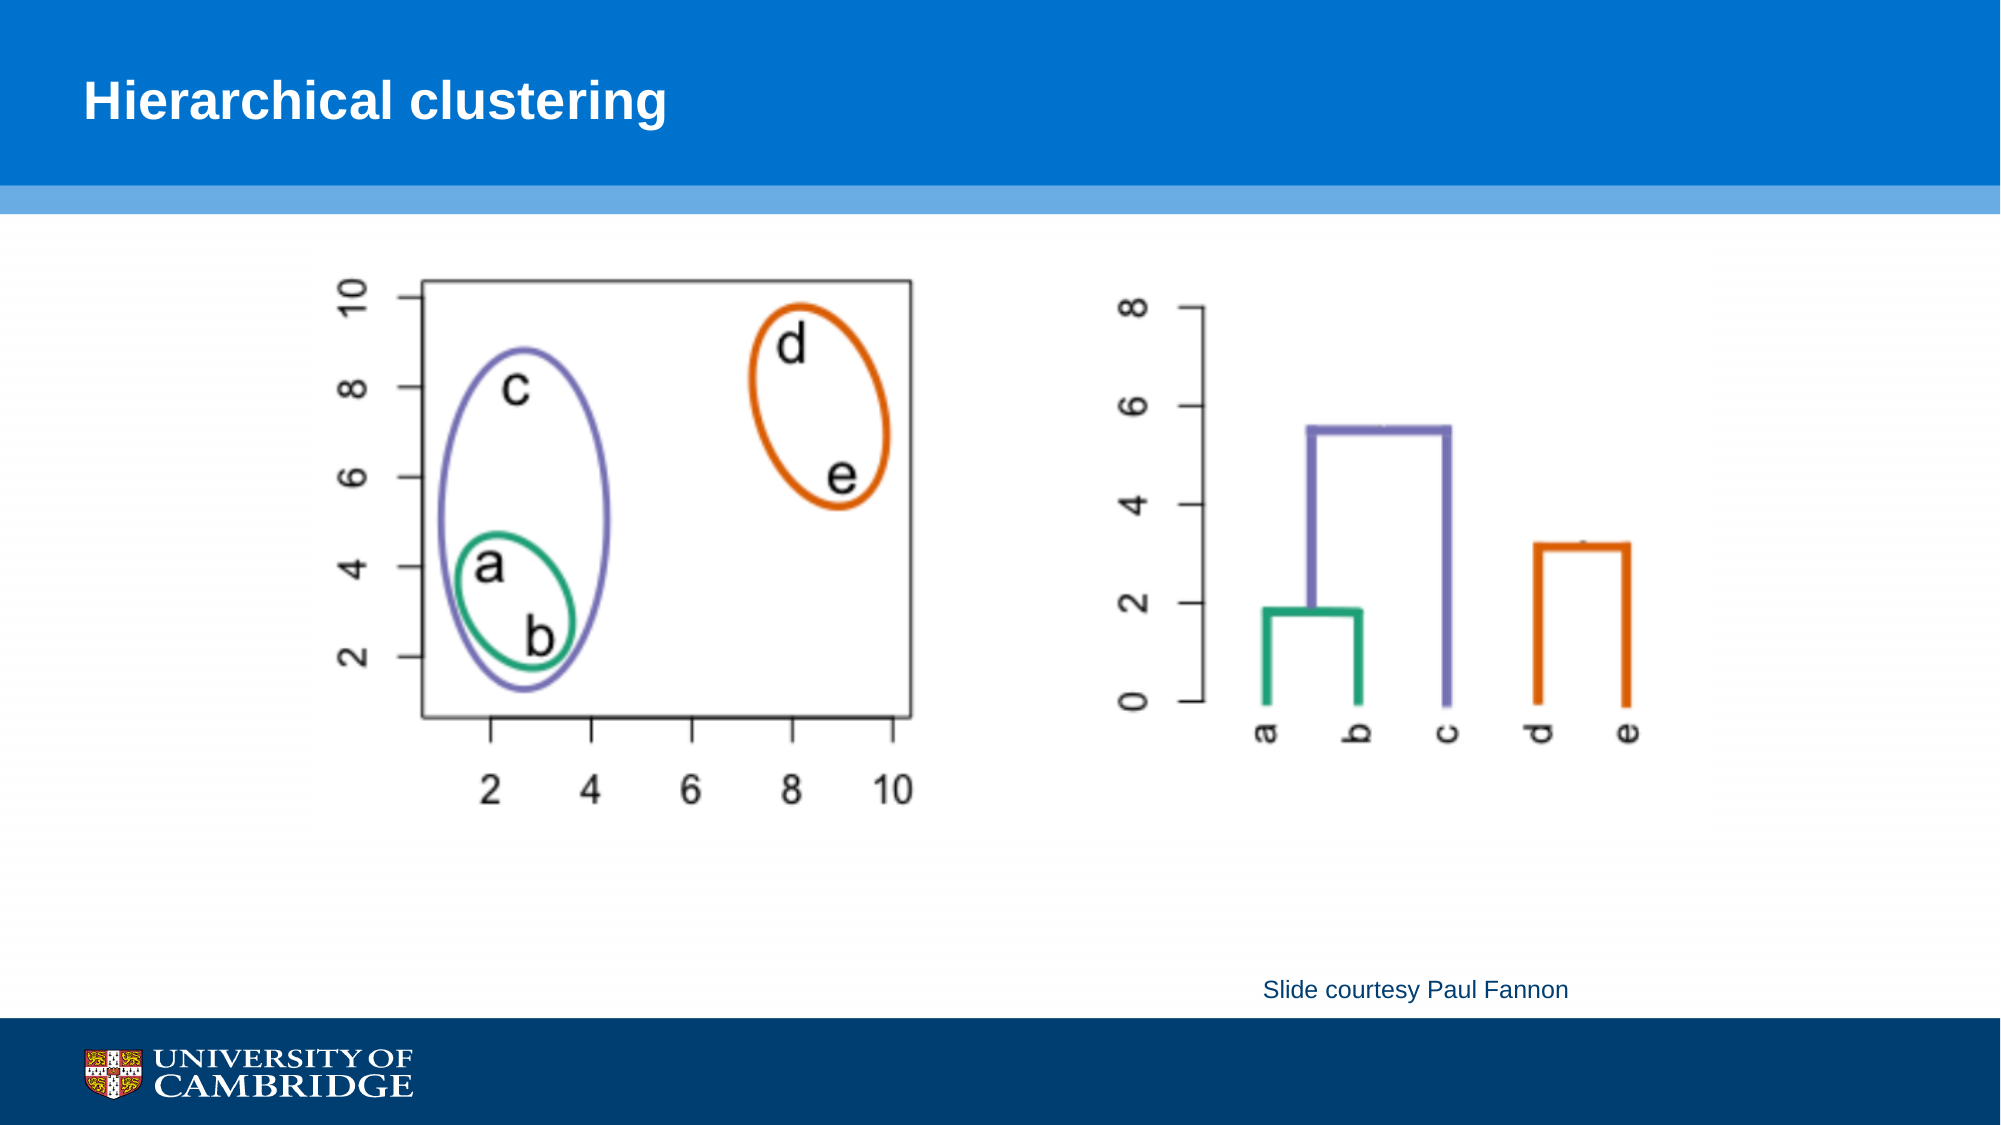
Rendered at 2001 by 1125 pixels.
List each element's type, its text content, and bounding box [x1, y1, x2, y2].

picture [0, 0, 2001, 1125]
title Hierarchical clustering [84, 65, 1916, 135]
text_box Slide courtesy Paul Fannon [1248, 965, 1585, 1011]
